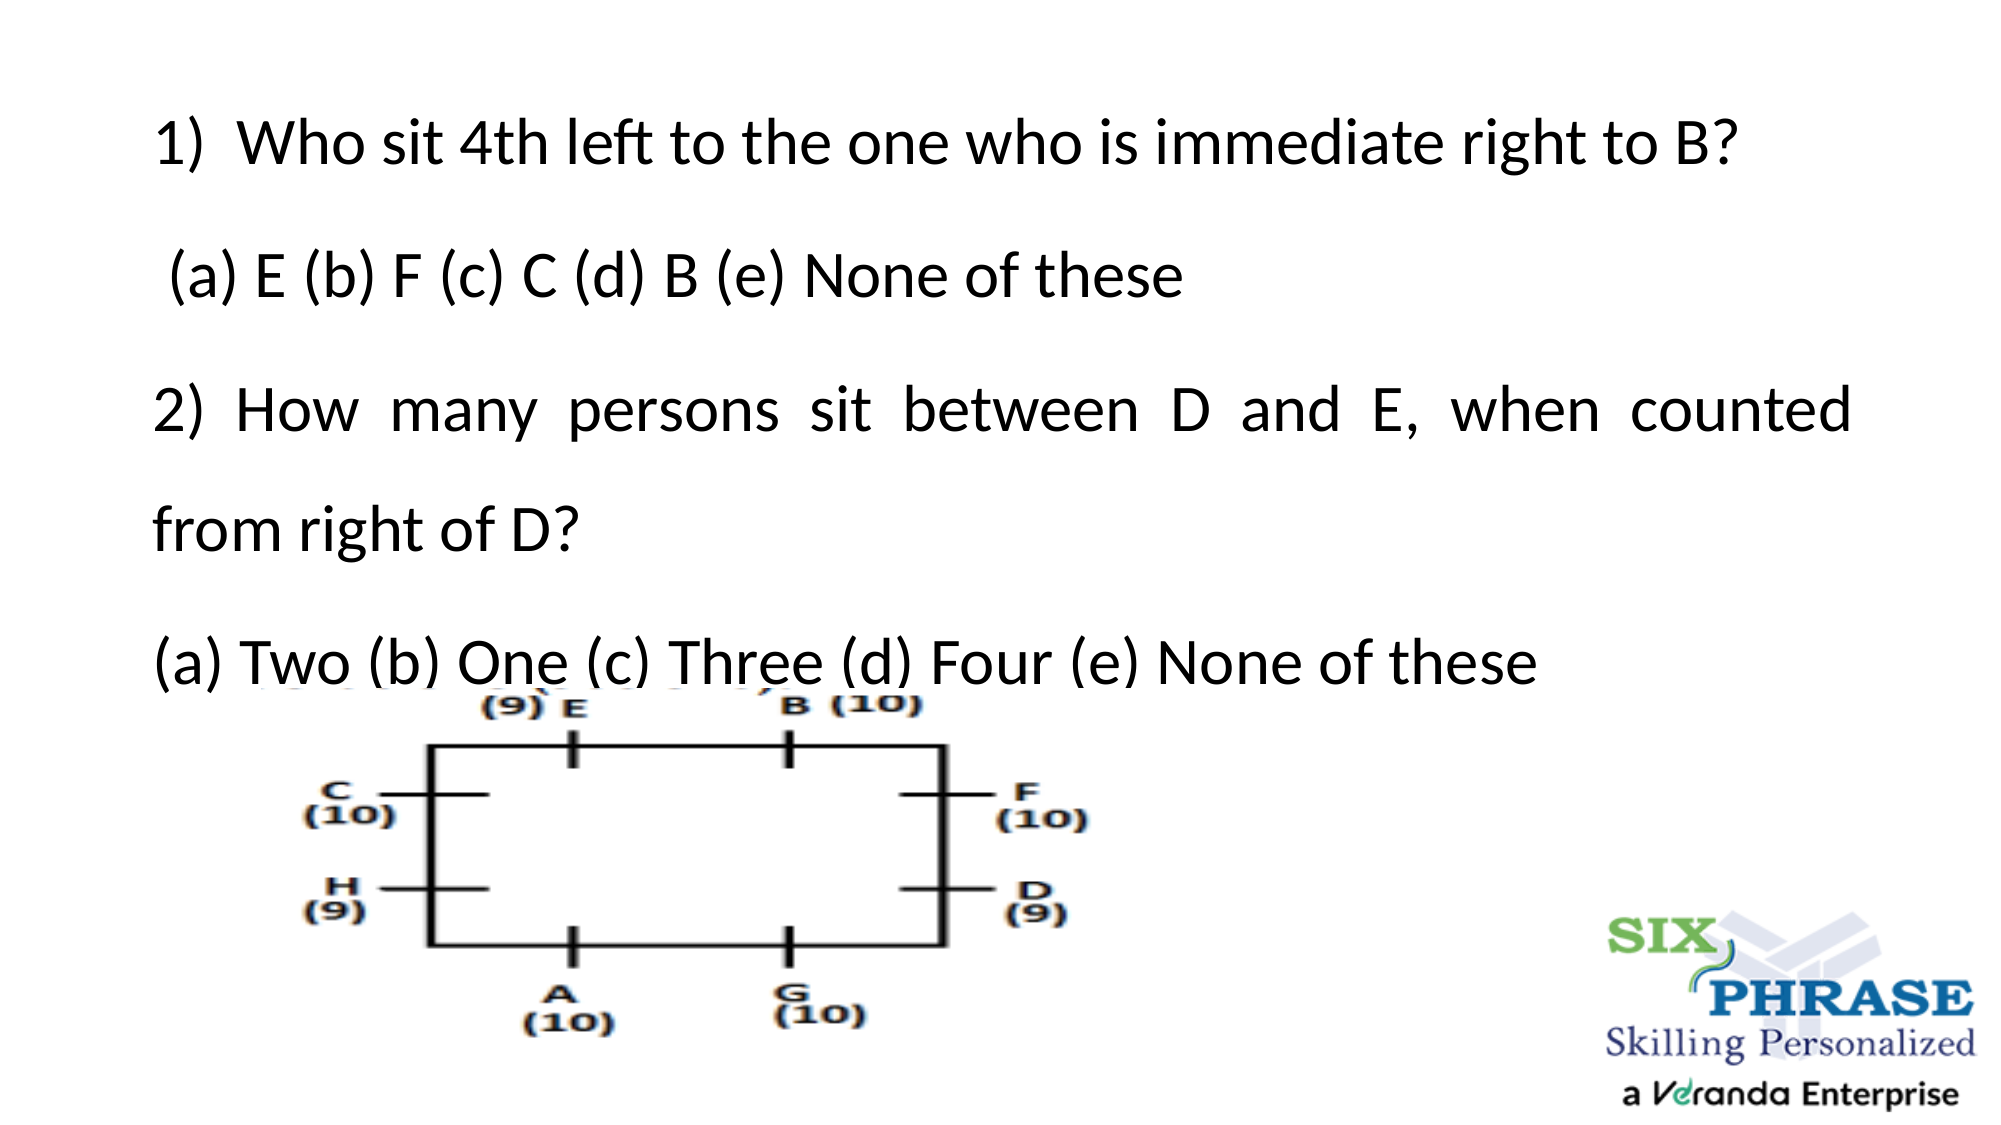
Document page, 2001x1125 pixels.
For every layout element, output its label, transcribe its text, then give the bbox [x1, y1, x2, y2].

list Who sit 4th left to the one who is immediate right to B? (a) E (b) F (c) C (d) B (e) None of these 2) How many persons sit between D and E, when counted from right of D? (a) Two (b) One (c) Three (d) Four (e) None of these [137, 50, 1870, 1059]
picture [260, 688, 1142, 1056]
picture [1585, 894, 2000, 1125]
